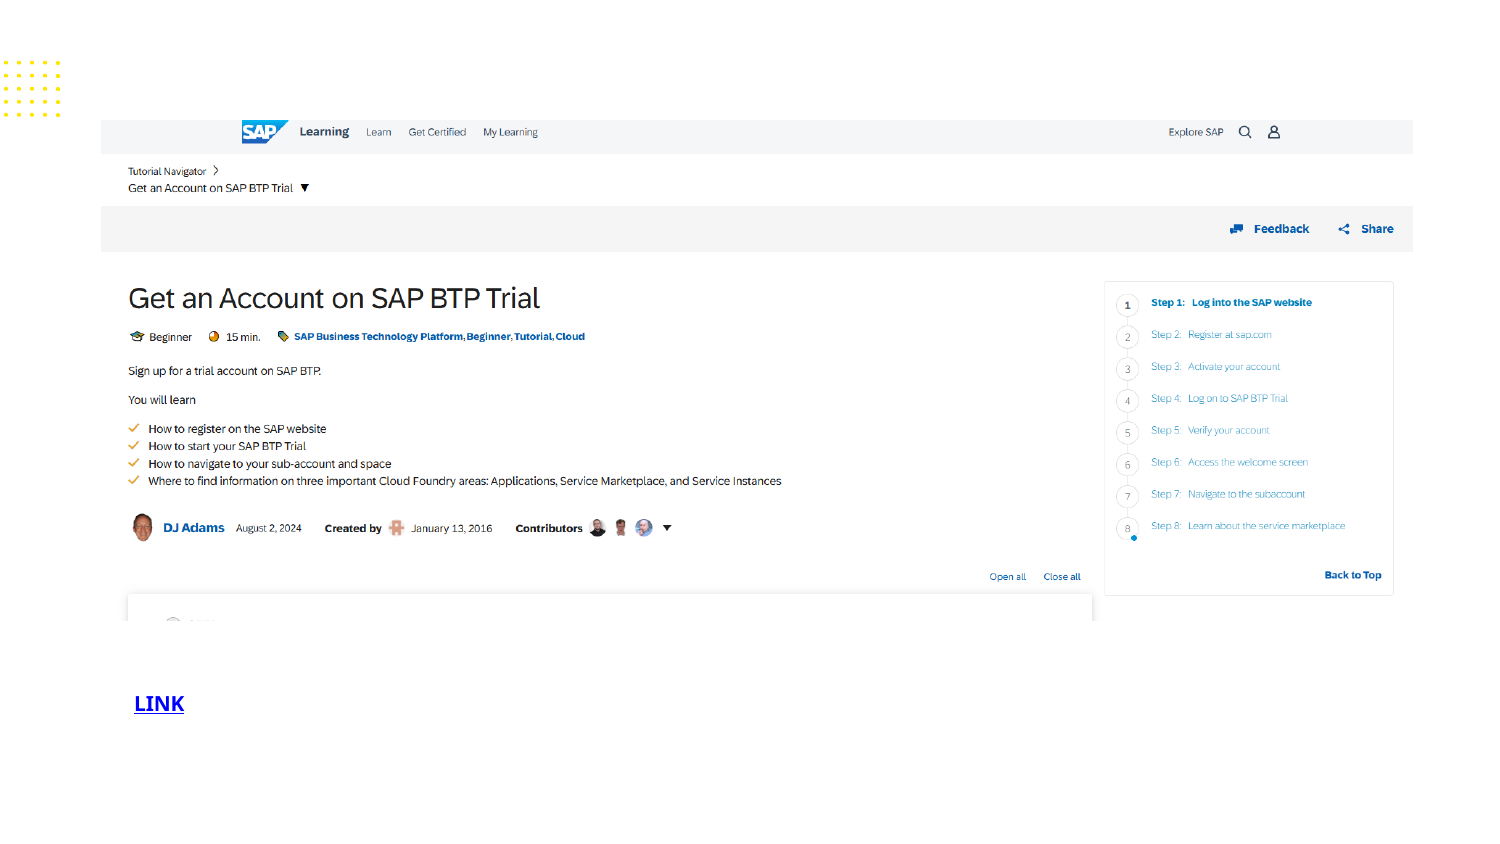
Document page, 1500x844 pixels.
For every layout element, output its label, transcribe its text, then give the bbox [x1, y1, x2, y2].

picture [100, 119, 1413, 622]
list LINK [134, 690, 934, 844]
